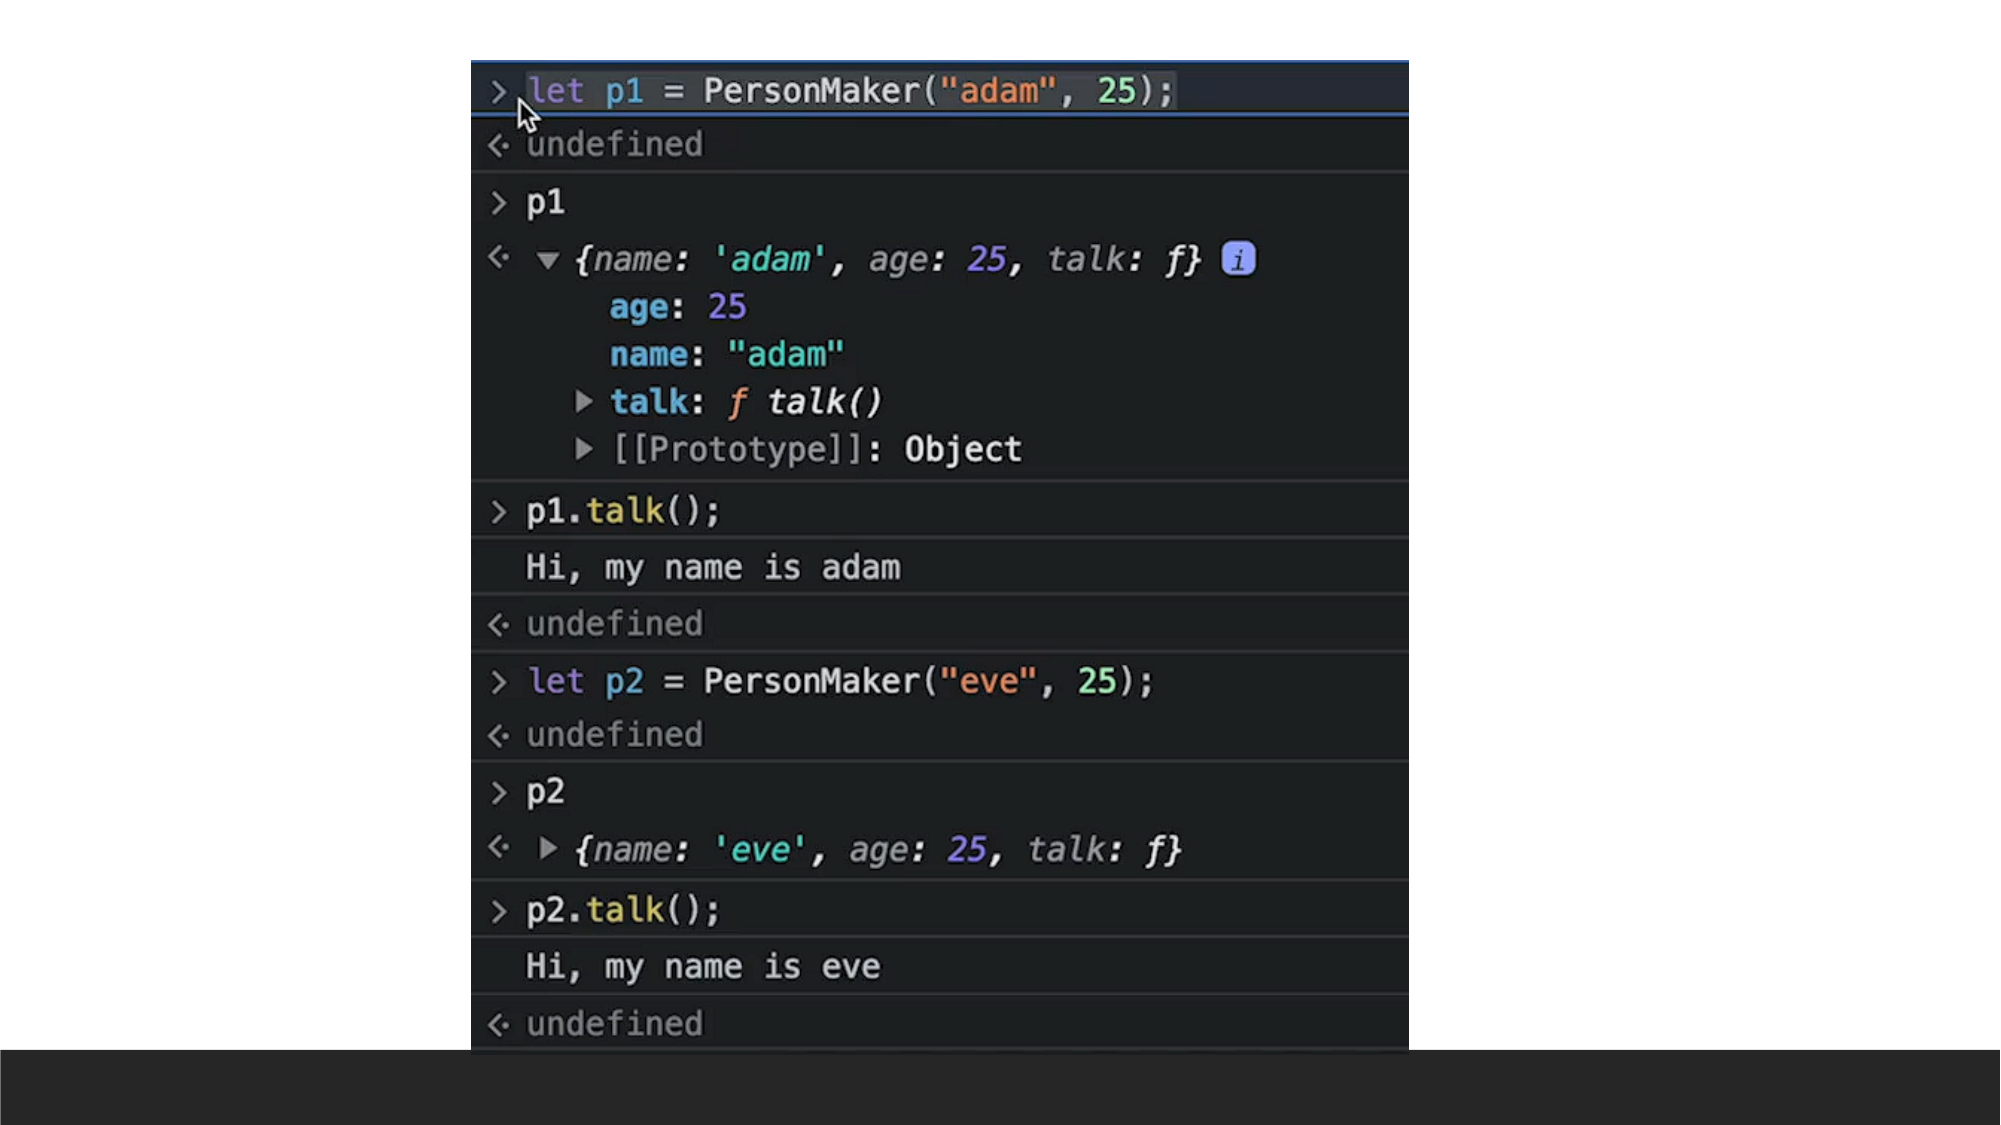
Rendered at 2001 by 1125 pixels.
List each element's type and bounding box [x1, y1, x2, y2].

picture [470, 59, 1409, 1056]
